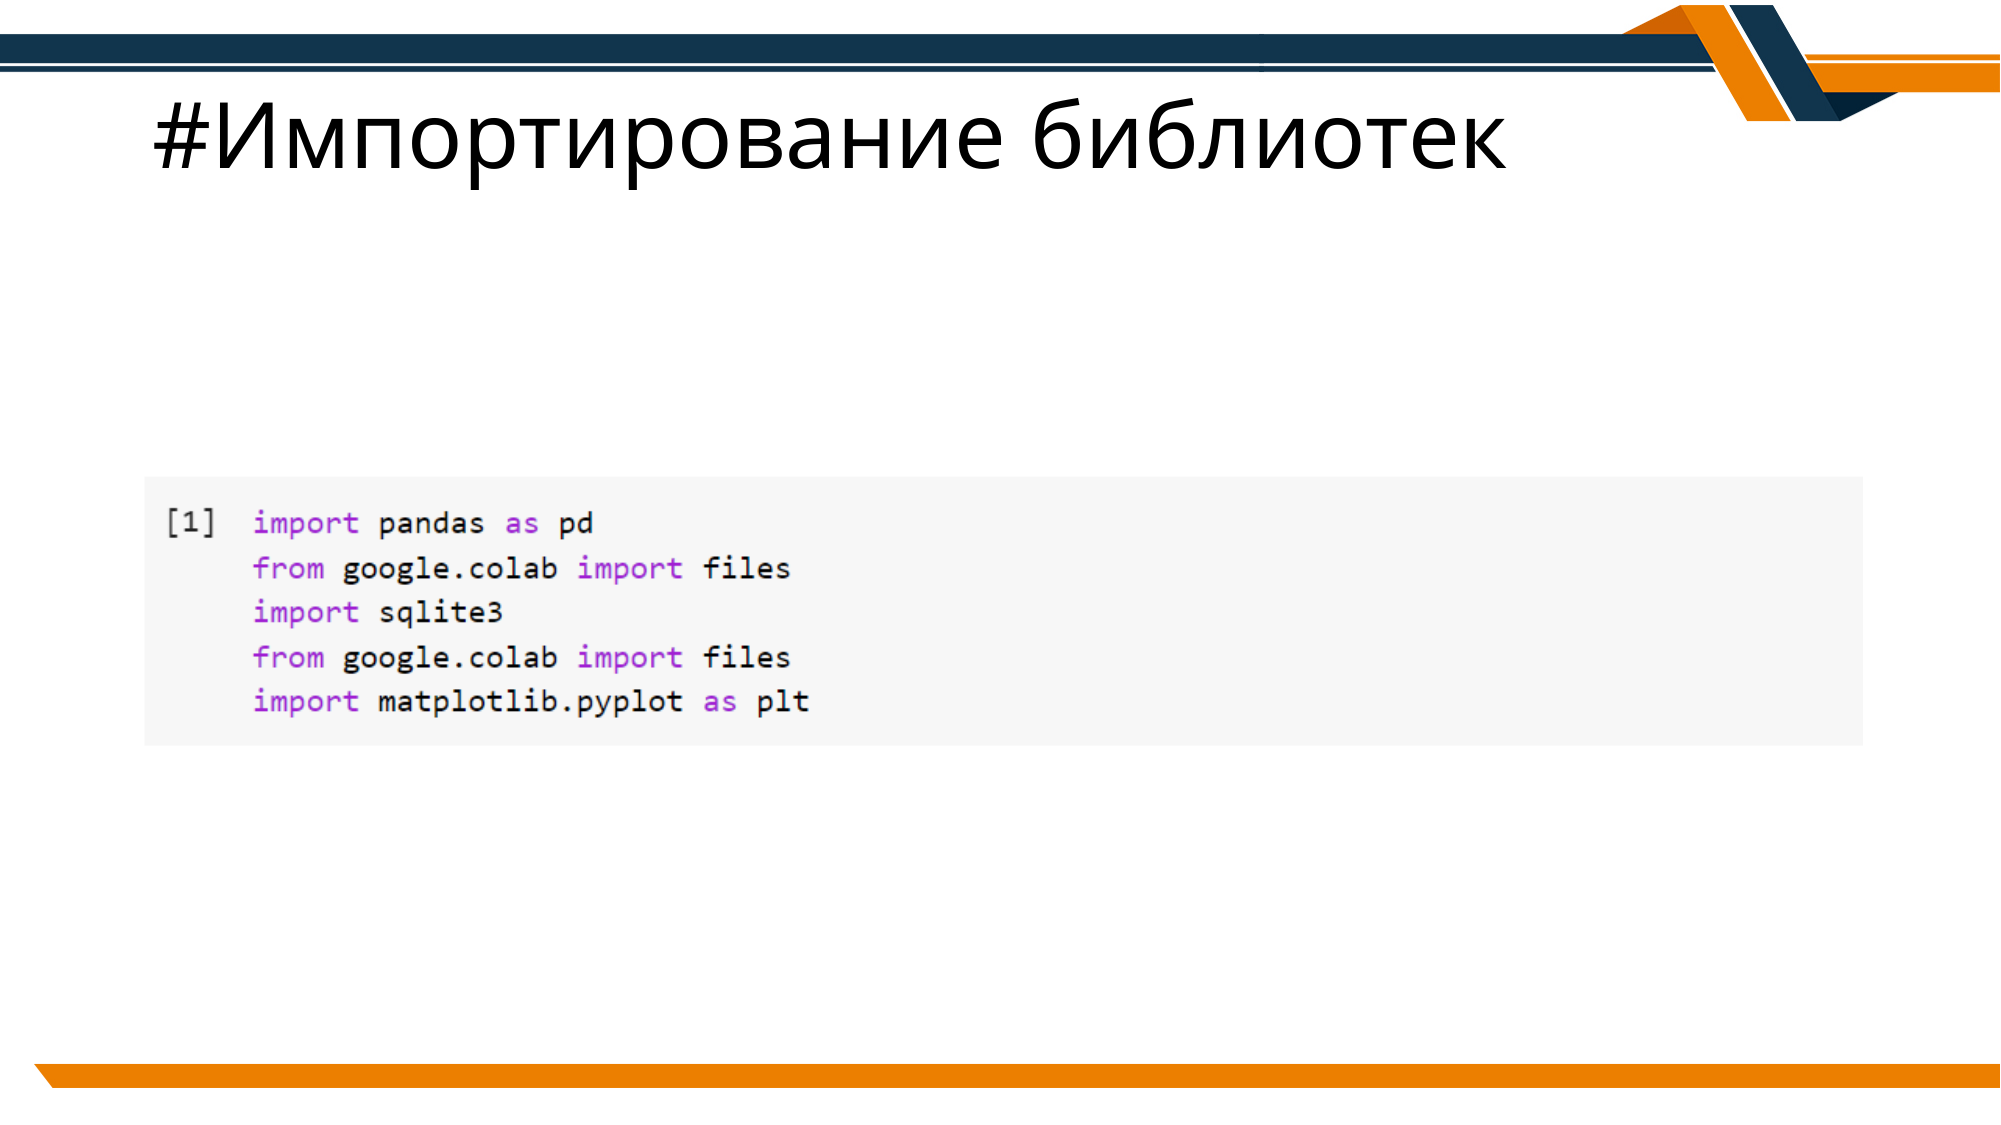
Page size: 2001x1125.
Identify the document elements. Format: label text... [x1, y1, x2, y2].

title #Импортирование библиотек [137, 75, 1863, 204]
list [137, 464, 1863, 761]
picture [0, 0, 2000, 1125]
